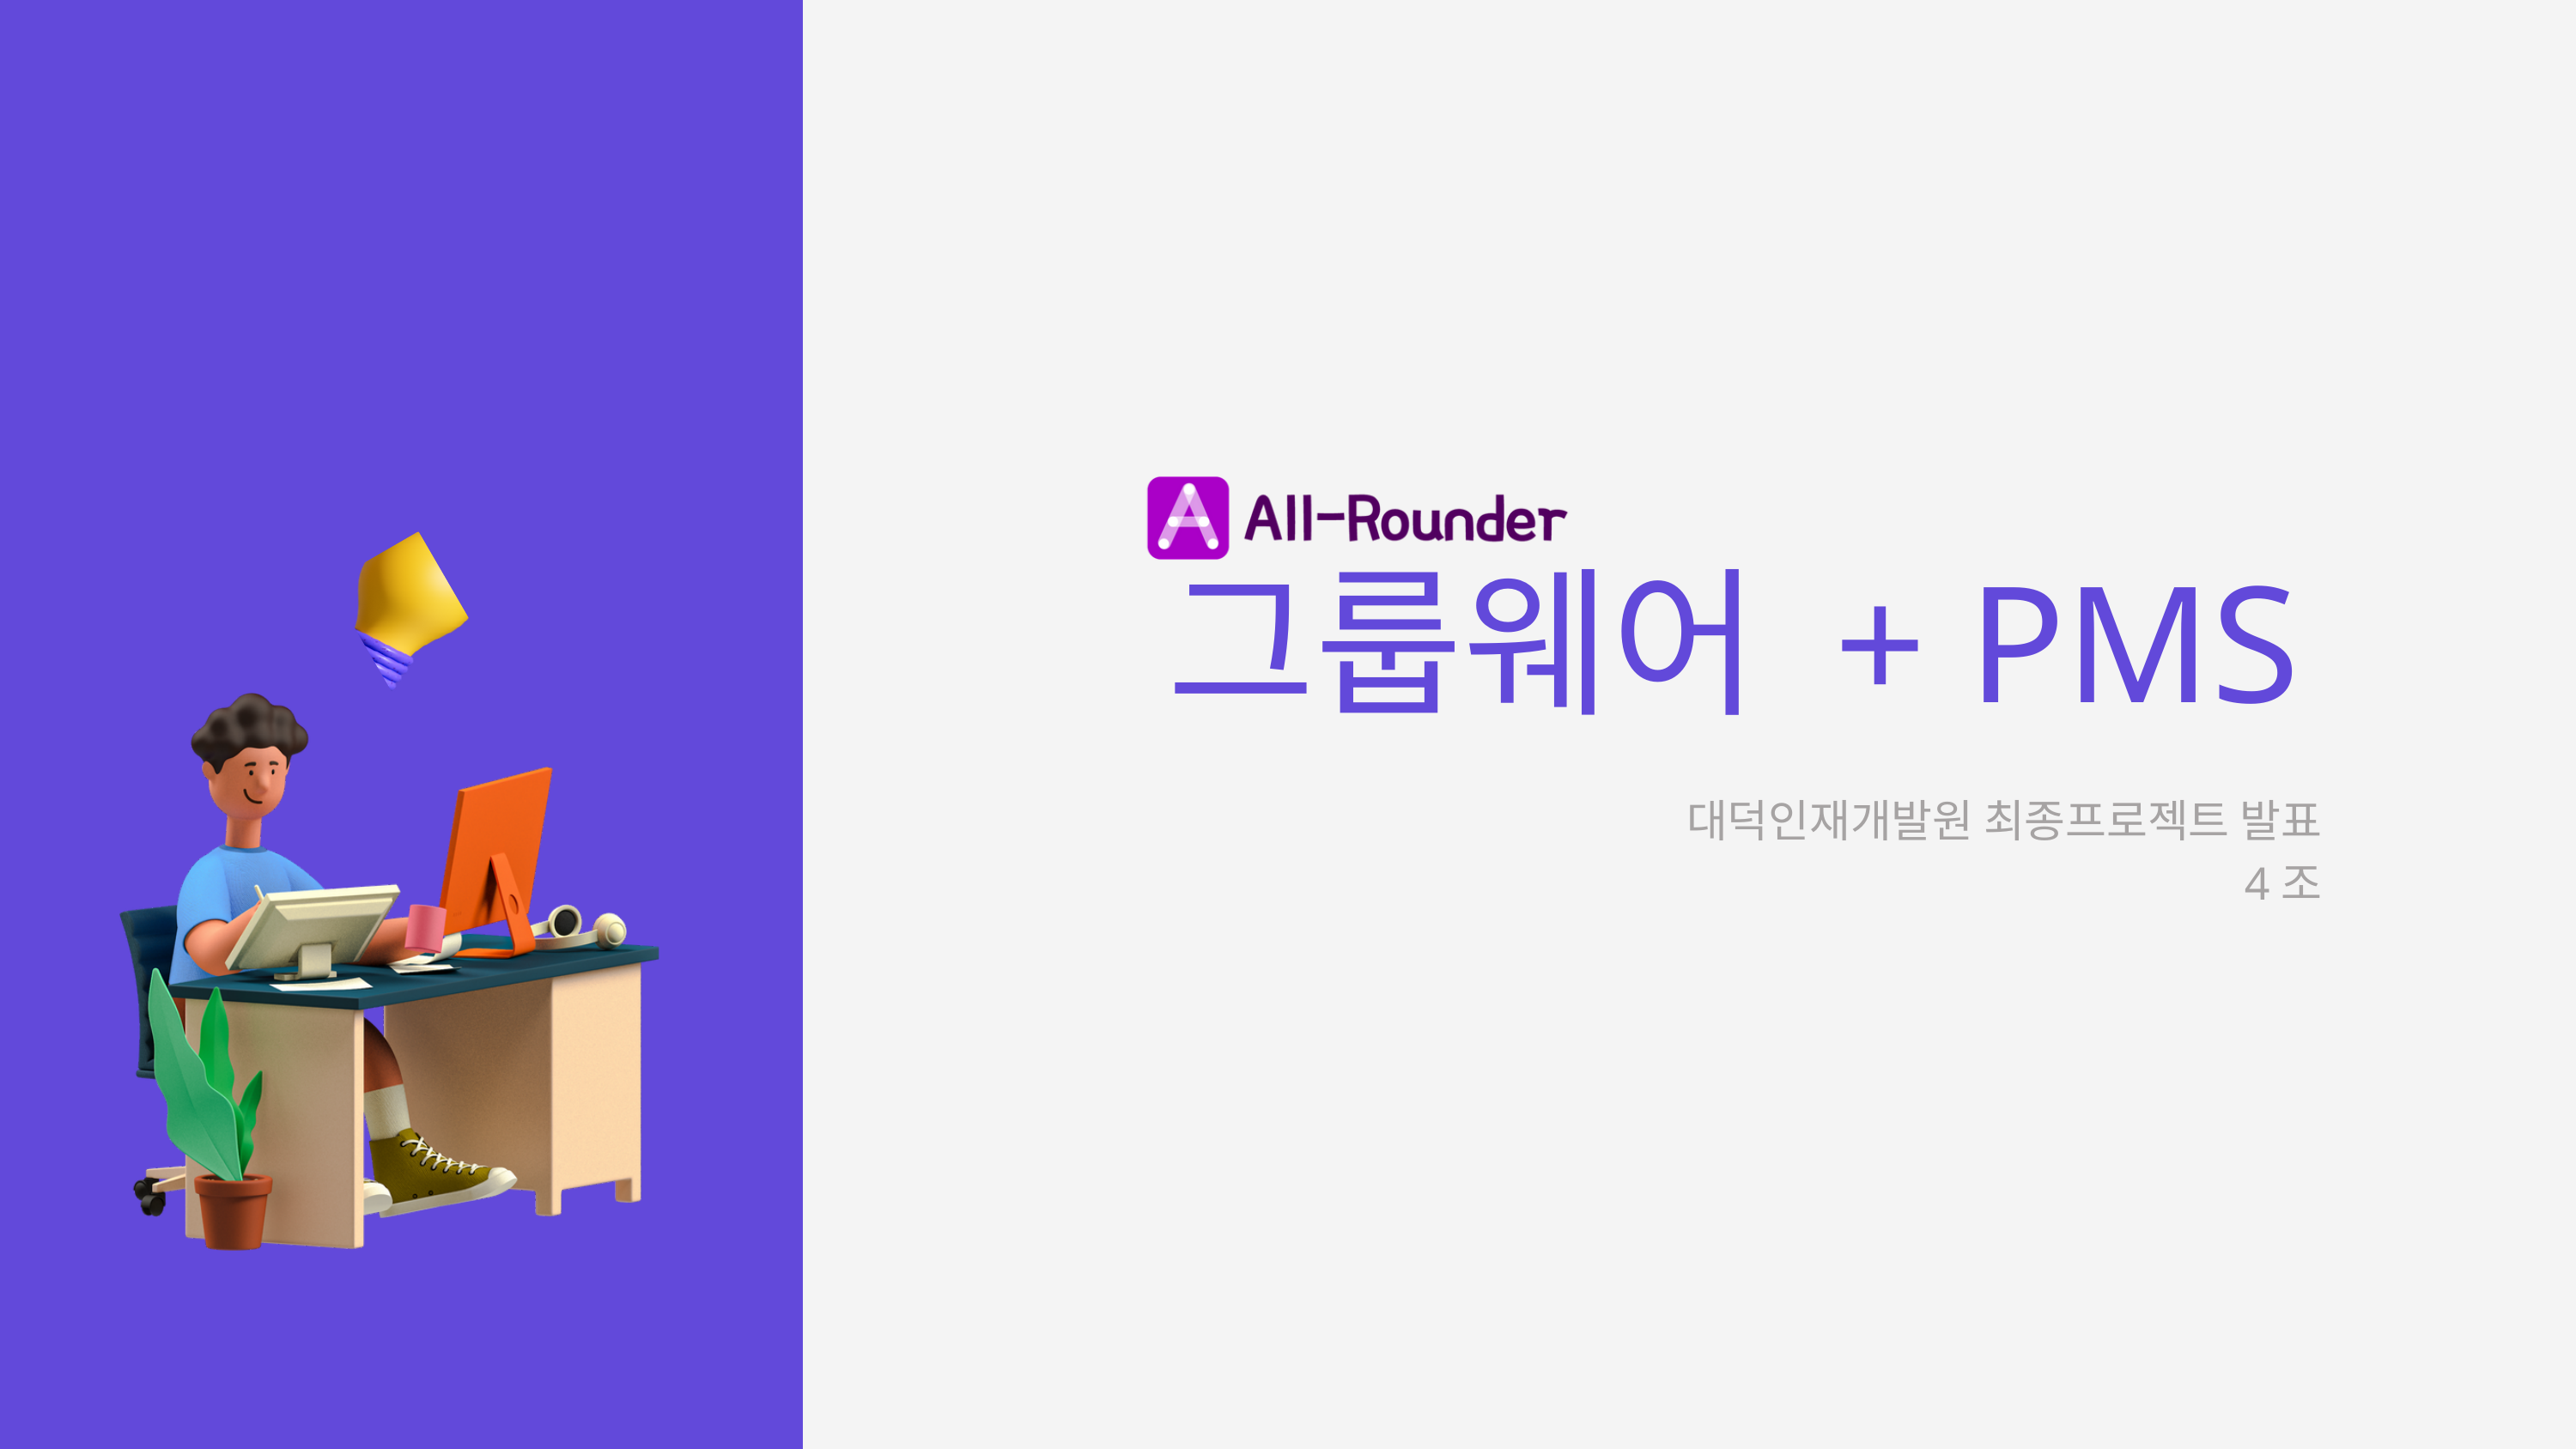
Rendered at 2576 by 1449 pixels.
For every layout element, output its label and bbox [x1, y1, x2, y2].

text_box [119, 693, 659, 1251]
text_box [1118, 438, 1597, 598]
text_box [329, 531, 483, 694]
text_box [0, 0, 803, 1449]
text_box [1145, 565, 2323, 905]
